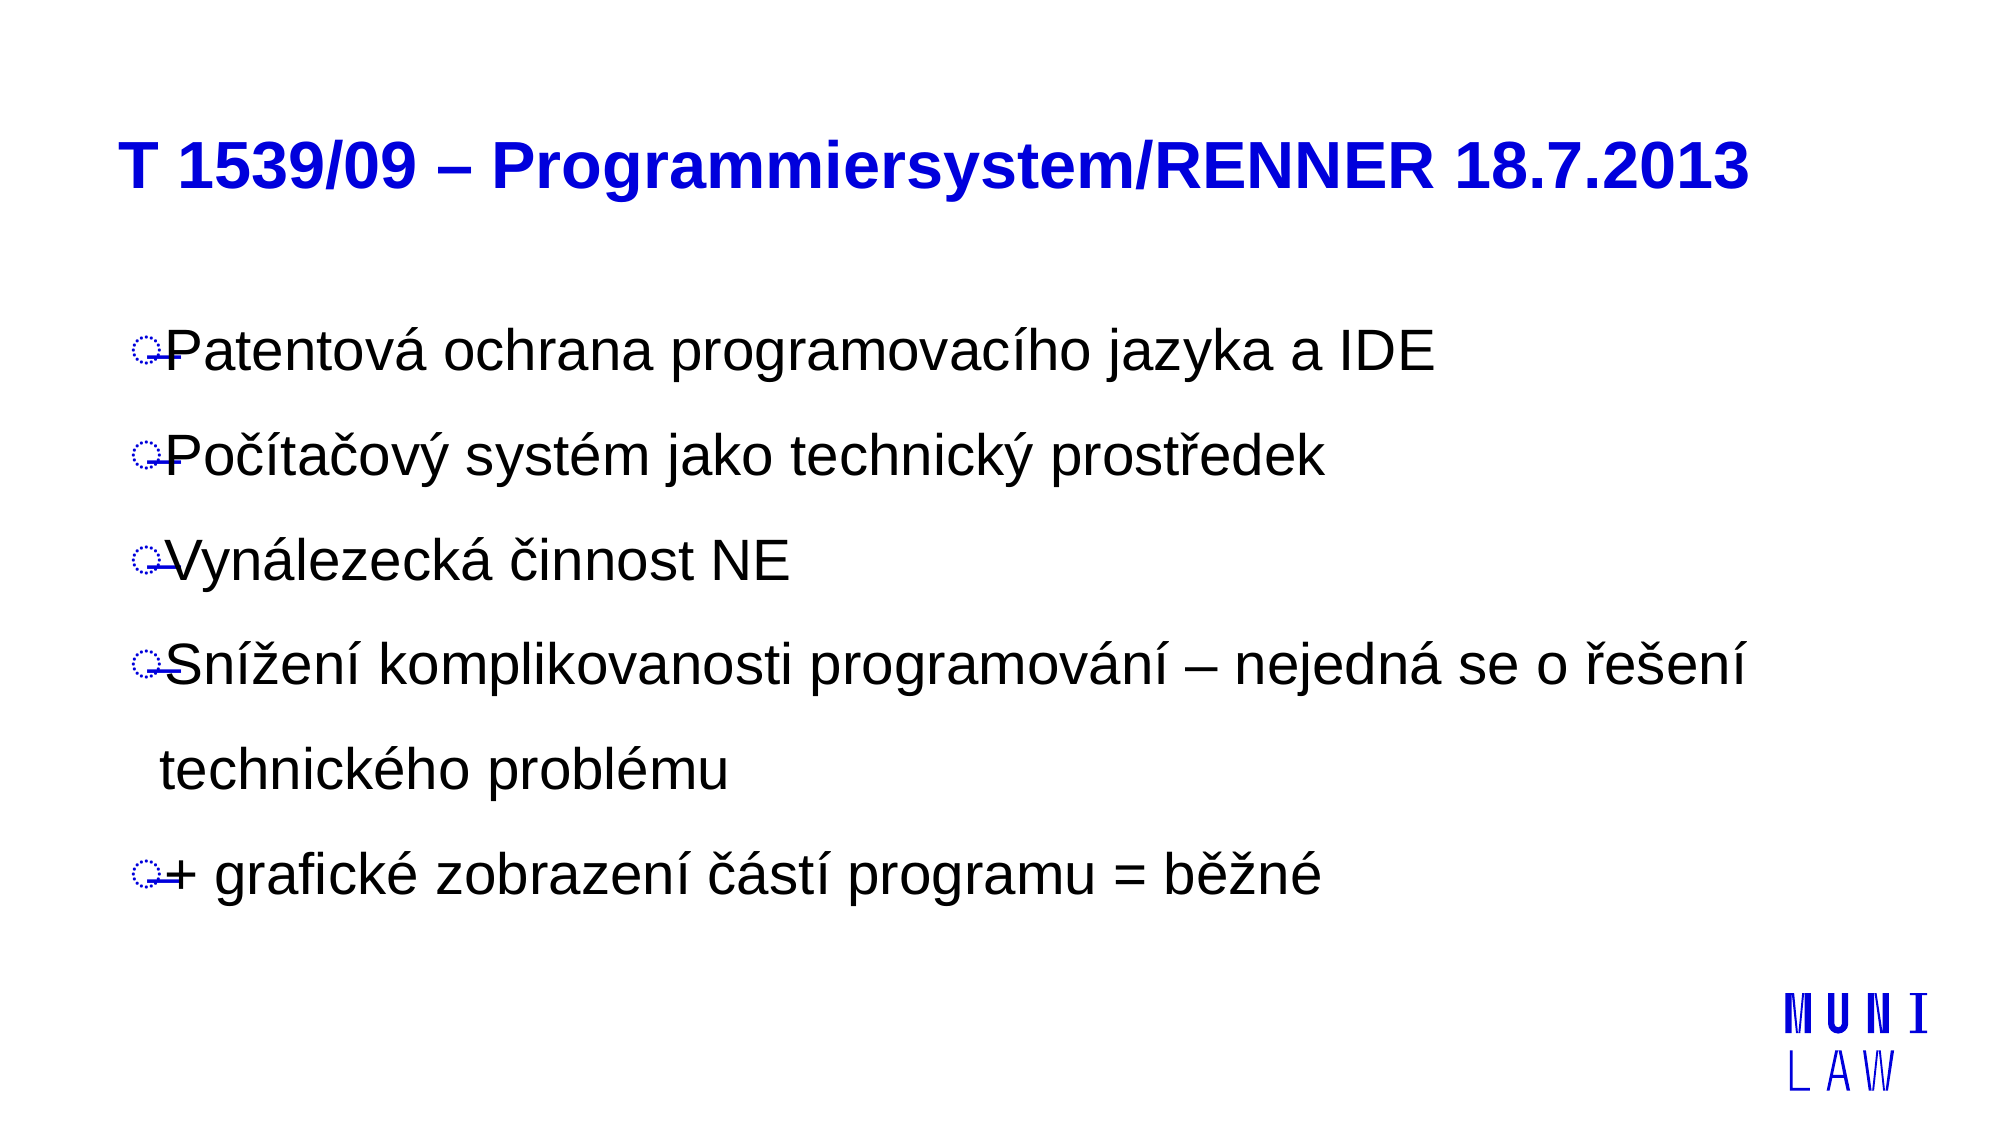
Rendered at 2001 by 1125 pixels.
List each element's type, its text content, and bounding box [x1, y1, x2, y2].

title T 1539/09 – Programmiersystem/RENNER 18.7.2013 [118, 118, 1883, 193]
list Patentová ochrana programovacího jazyka a IDE Počítačový systém jako technický prostředek Vynálezecká činnost NE Snížení komplikovanosti programování – nejedná se o řešení technického problému + grafické zobrazení částí programu = běžné [118, 277, 1883, 957]
